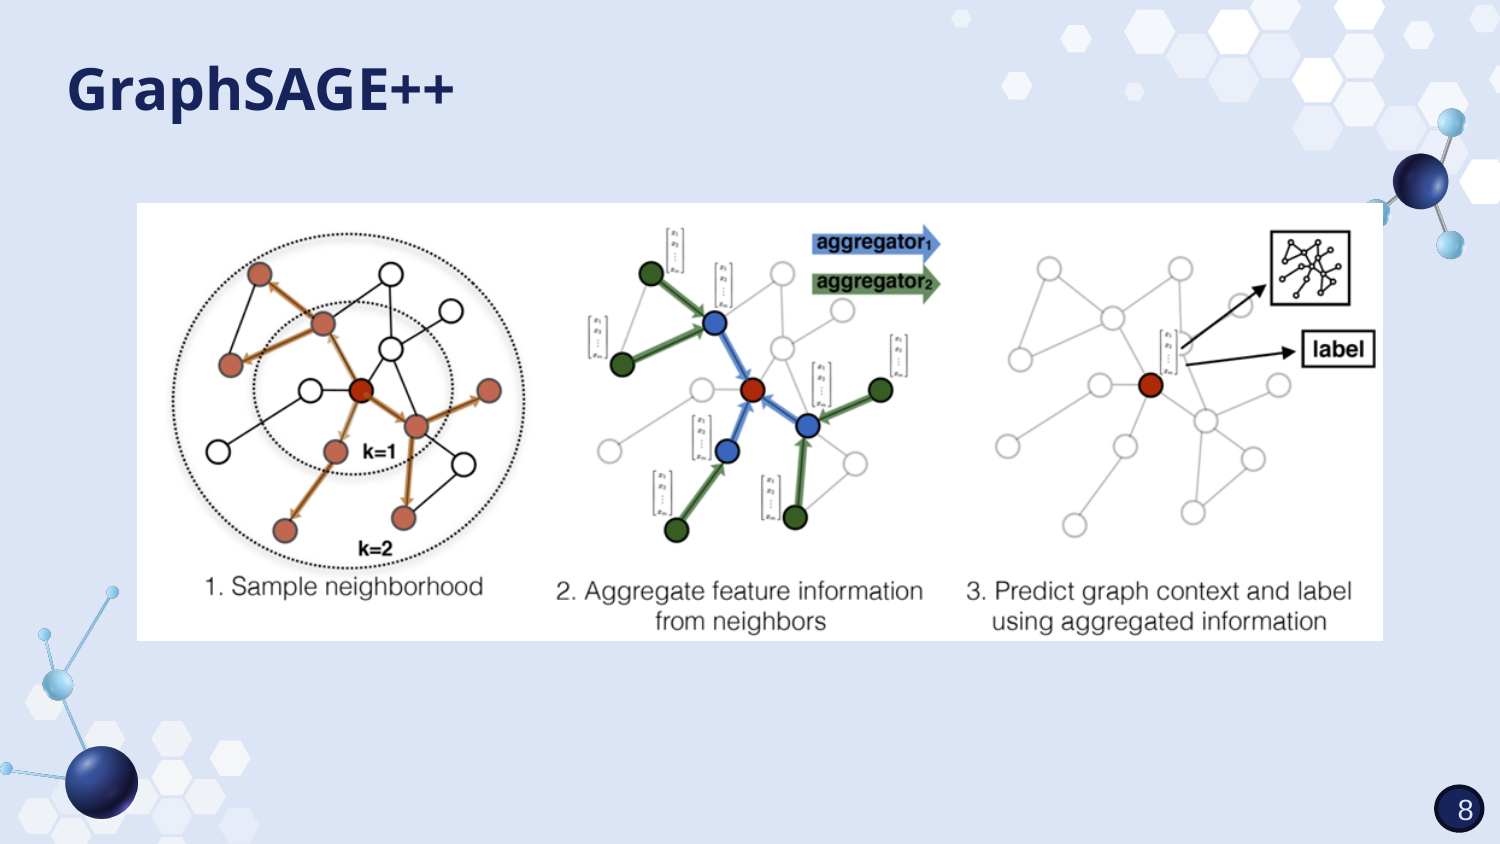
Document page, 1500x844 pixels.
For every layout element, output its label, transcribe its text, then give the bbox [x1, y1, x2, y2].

picture [0, 95, 1500, 835]
text_box 8 [1434, 784, 1485, 833]
title GraphSAGE++ [50, 36, 551, 131]
